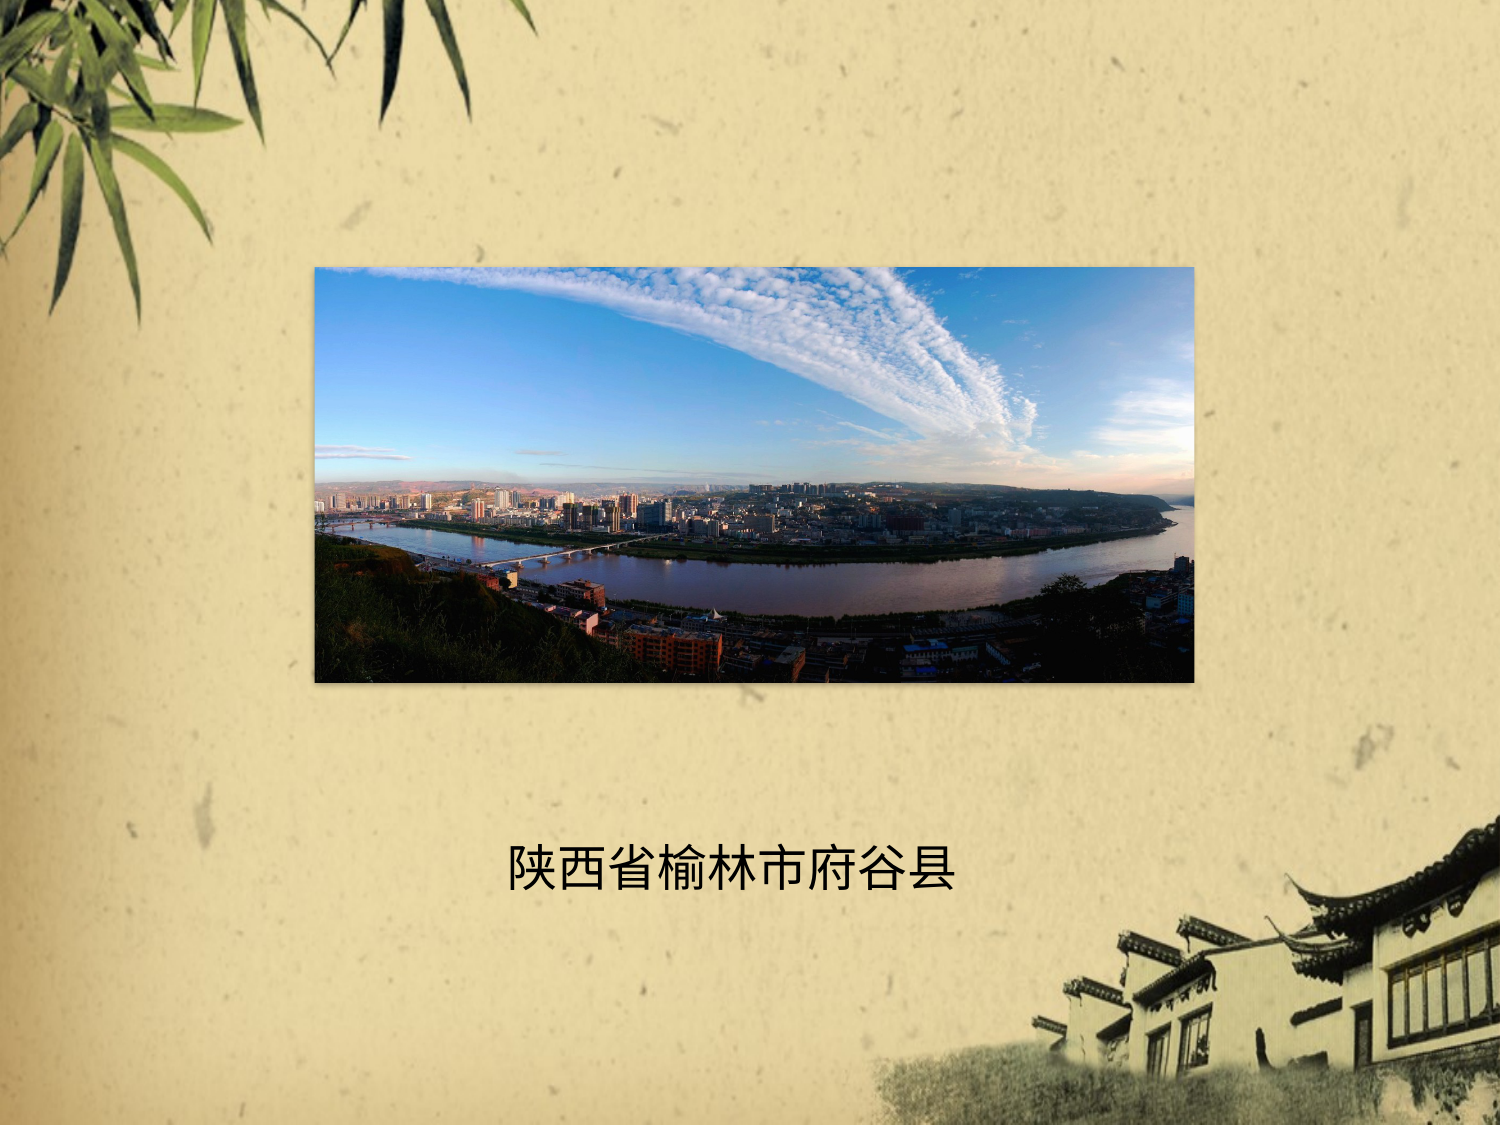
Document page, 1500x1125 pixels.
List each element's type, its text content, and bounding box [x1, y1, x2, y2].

text_box 陕西省榆林市府谷县 [492, 829, 973, 905]
text_box [314, 266, 1195, 684]
picture [0, 0, 1500, 1125]
